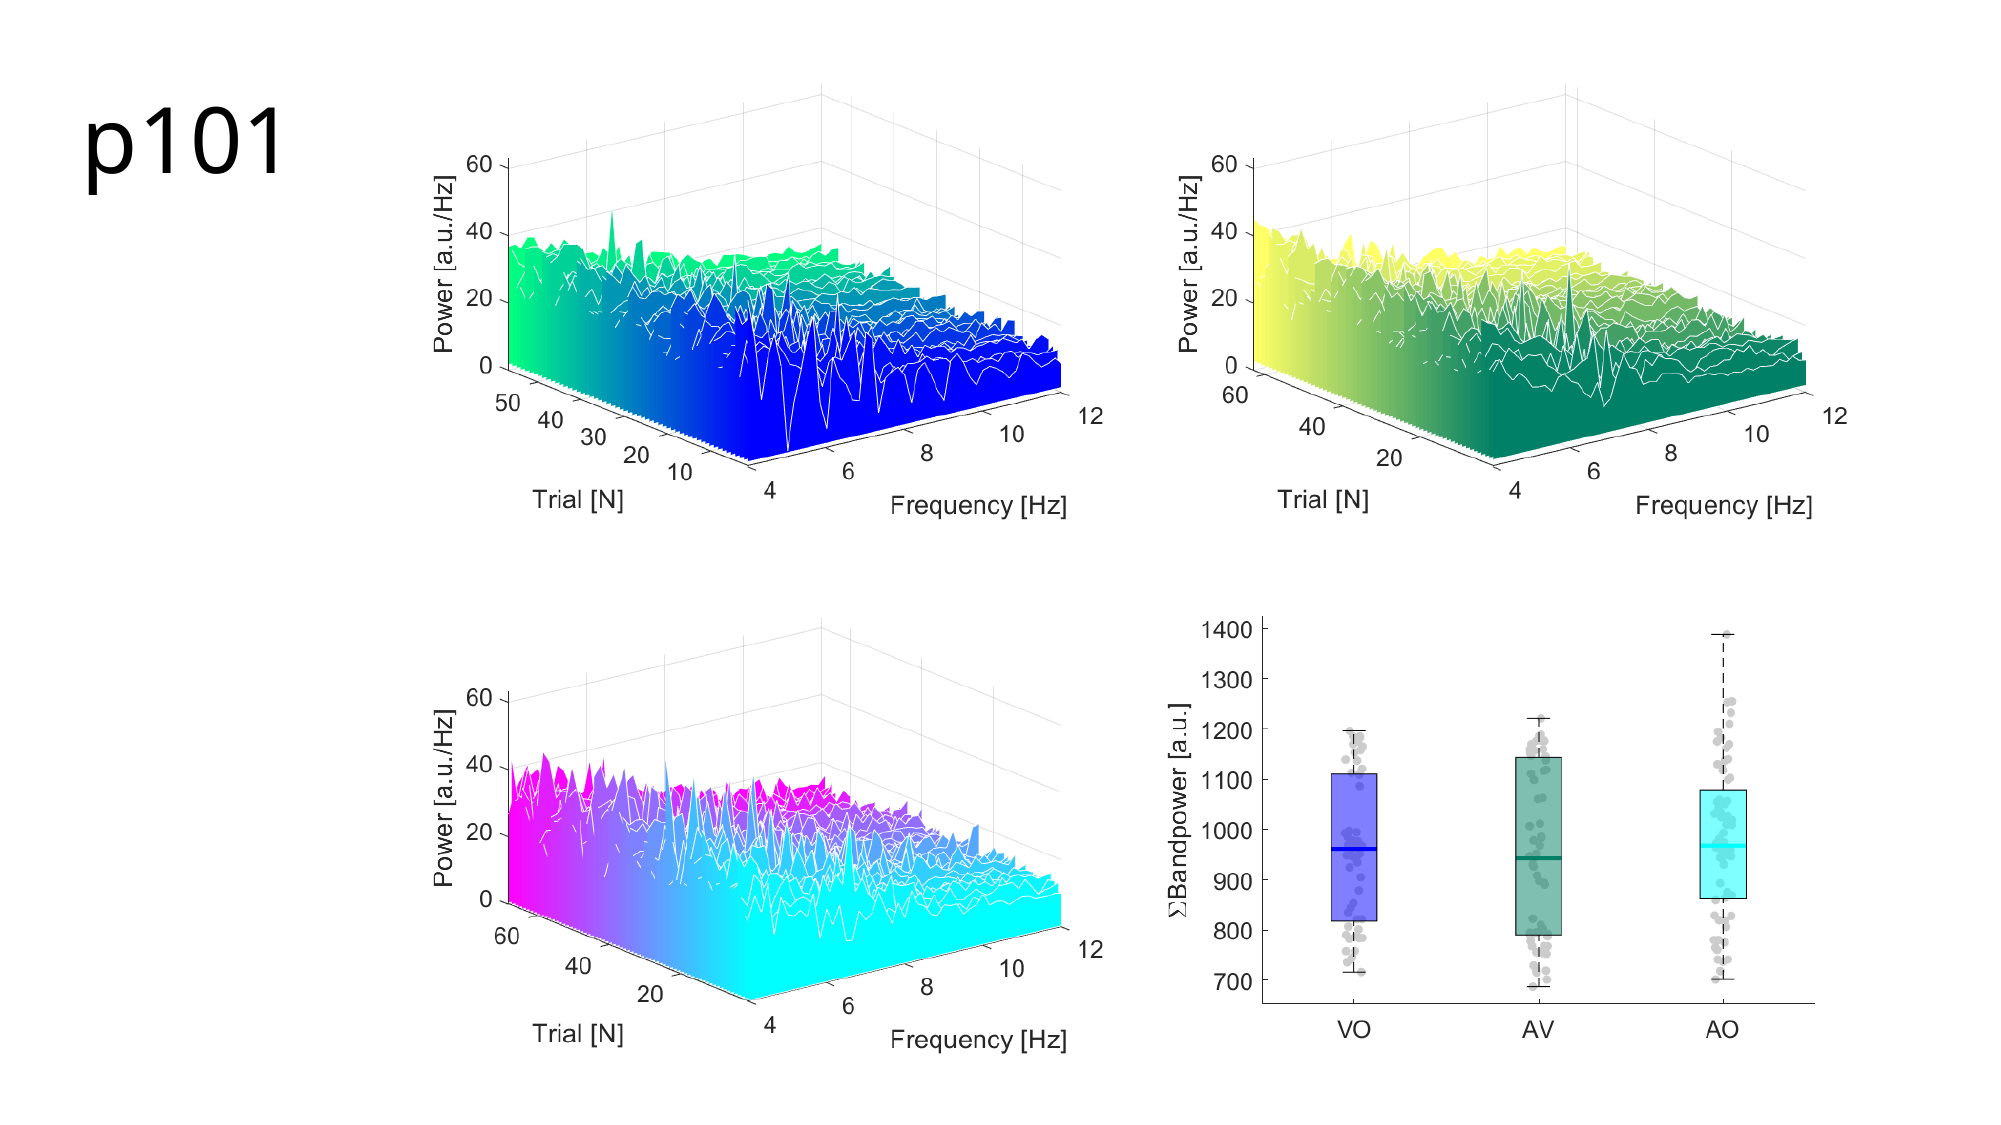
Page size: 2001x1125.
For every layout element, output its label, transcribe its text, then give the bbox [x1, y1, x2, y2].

title p101 [66, 34, 288, 253]
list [288, 0, 1979, 1125]
